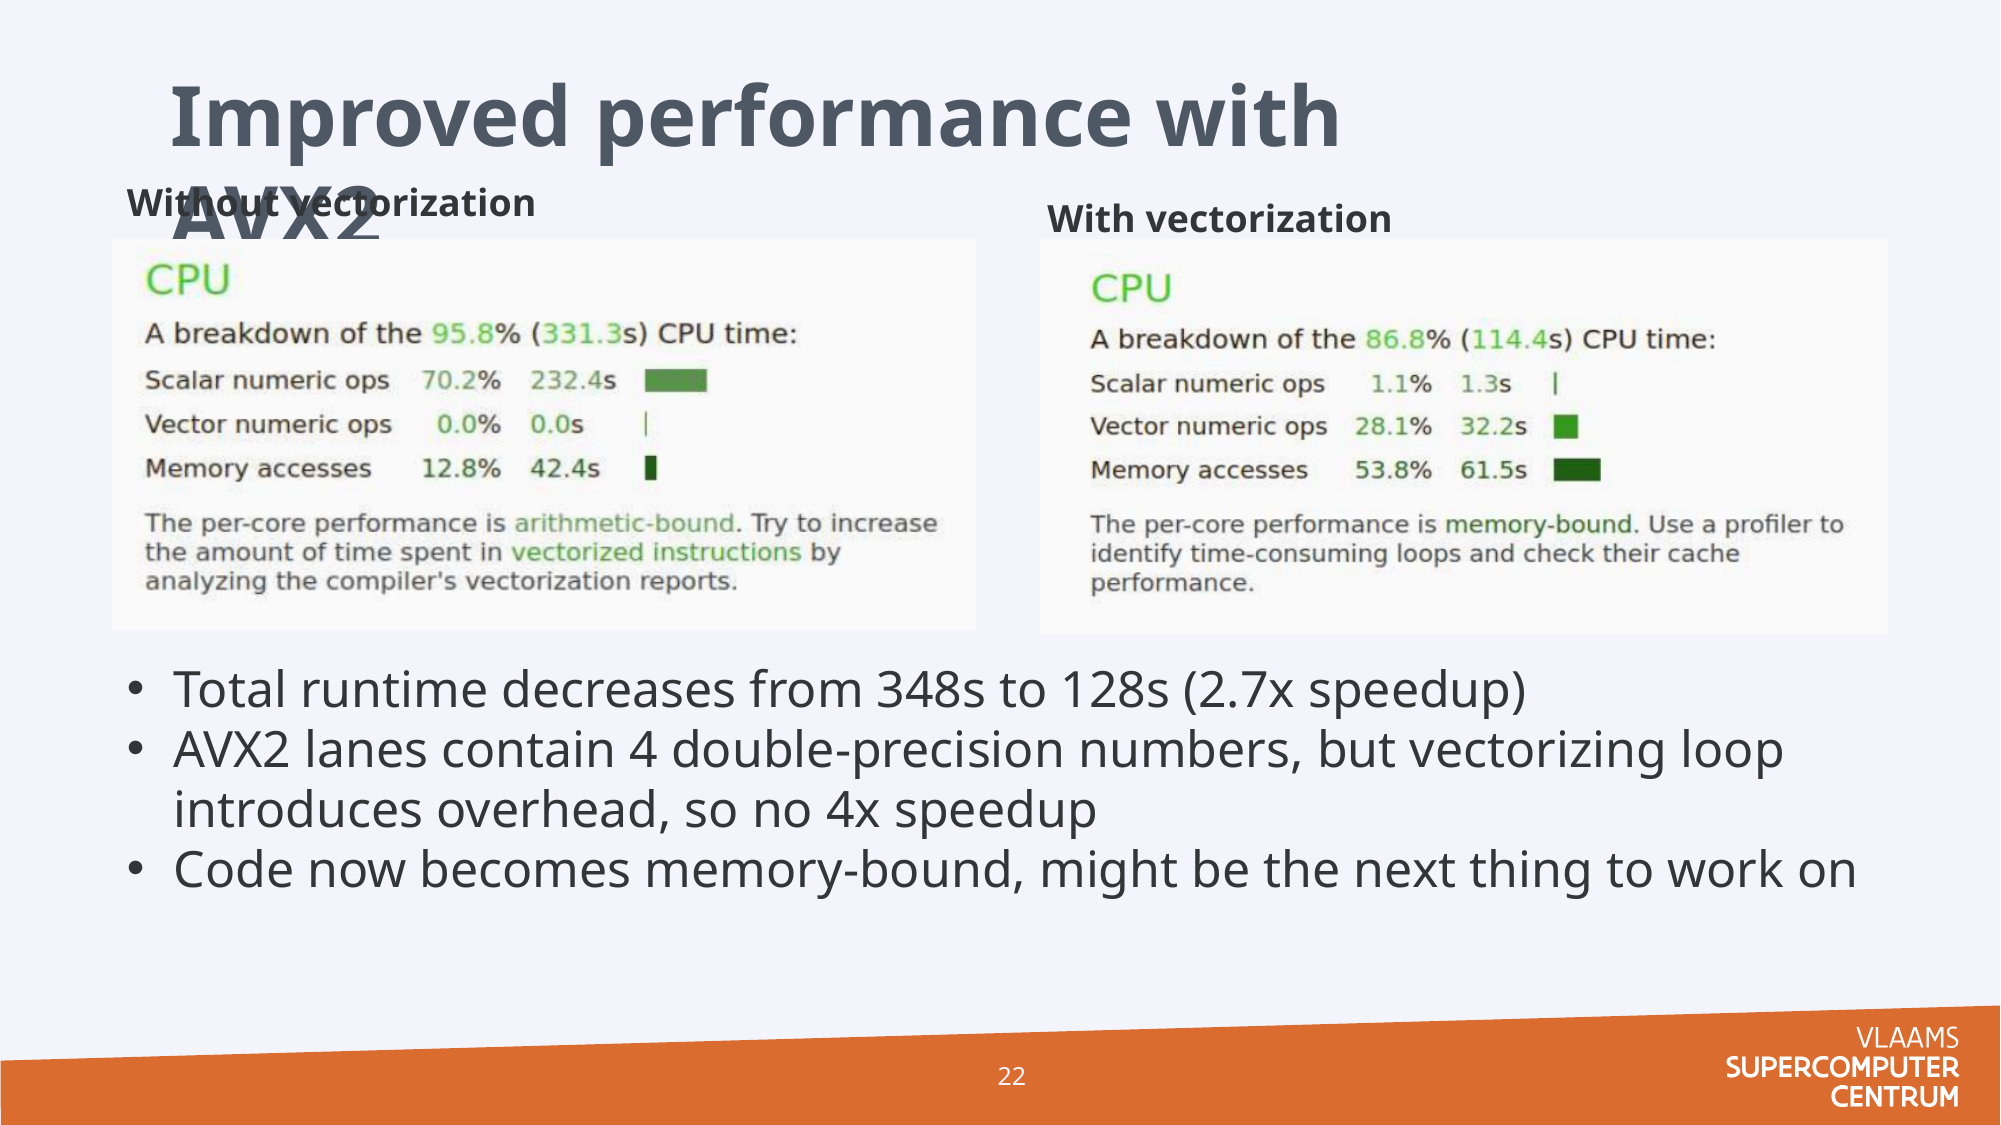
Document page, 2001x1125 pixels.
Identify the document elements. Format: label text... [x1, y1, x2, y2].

picture [1040, 239, 1888, 634]
text_box With vectorization [1032, 187, 1880, 248]
picture [1725, 1021, 1960, 1117]
text_box Without vectorization [112, 171, 959, 232]
text_box Total runtime decreases from 348s to 128s (2.7x speedup) AVX2 lanes contain 4 double-precision numbers, but vectorizing loop introduces overhead, so no 4x speedup Code now becomes memory-bound, might be the next thing to work on [112, 649, 1970, 905]
slide_number 22 [958, 1047, 1042, 1108]
text_box Improved performance with AVX2 [156, 55, 1513, 270]
picture [112, 239, 976, 631]
